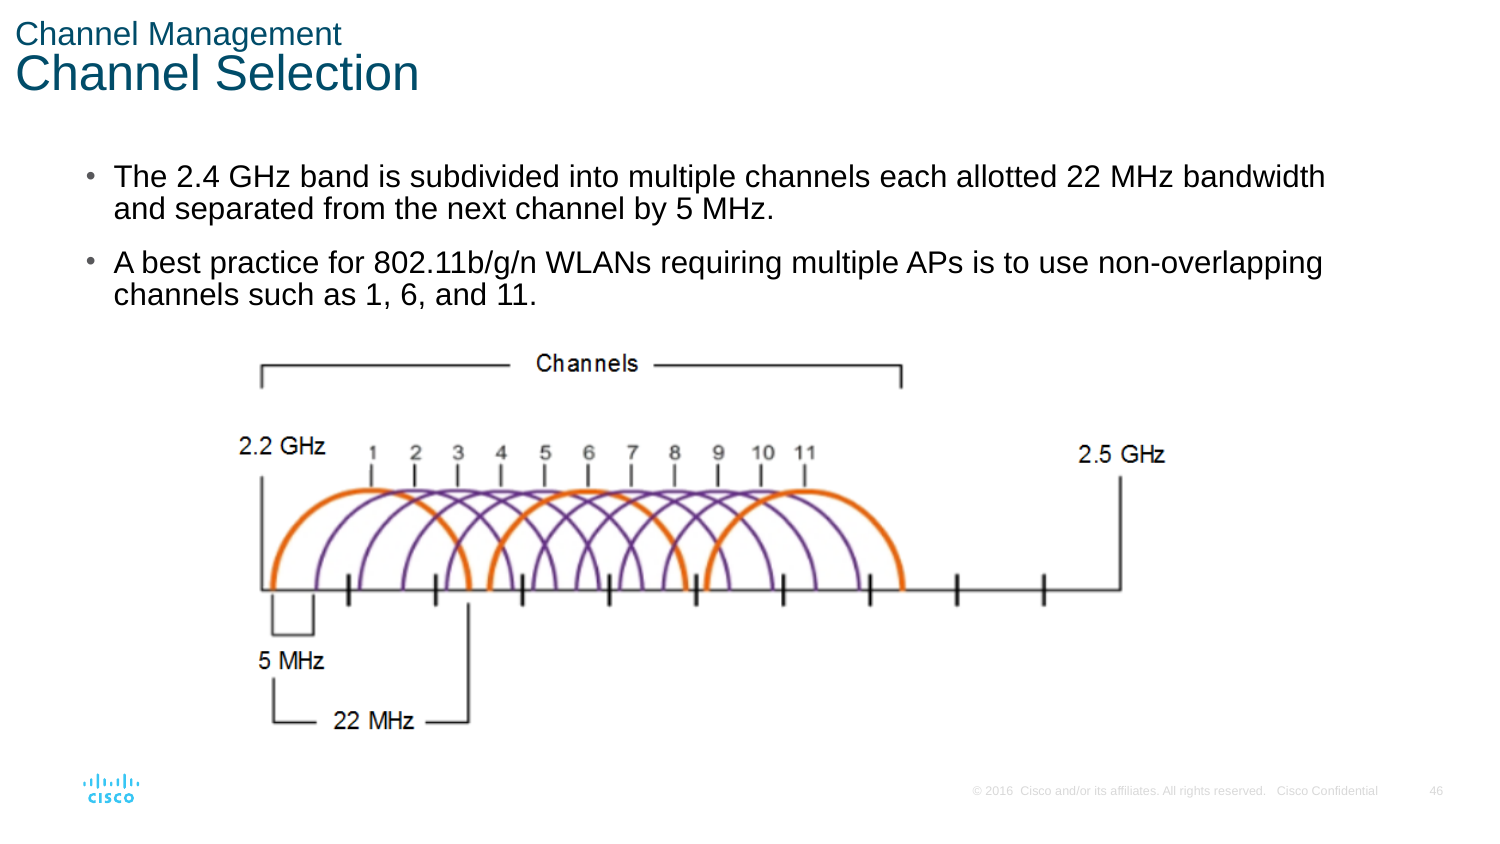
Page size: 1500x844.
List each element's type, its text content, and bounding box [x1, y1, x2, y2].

list The 2.4 GHz band is subdivided into multiple channels each allotted 22 MHz bandwidth and separated from the next channel by 5 MHz. A best practice for 802.11b/g/n WLANs requiring multiple APs is to use non-overlapping channels such as 1, 6, and 11. [70, 154, 1369, 332]
title Channel Management Channel Selection [0, 0, 1369, 121]
picture [203, 313, 1185, 752]
